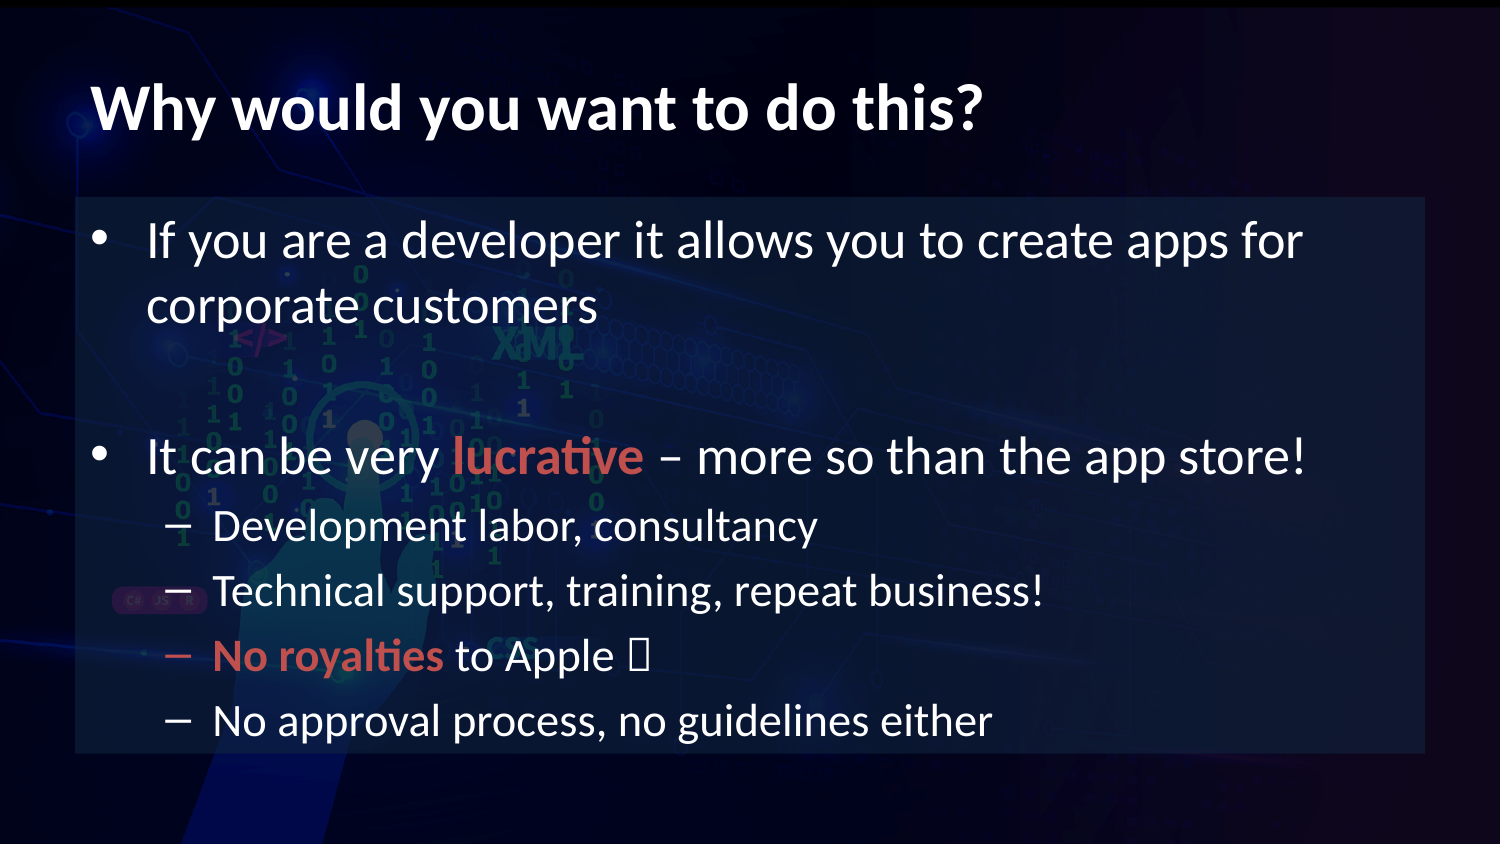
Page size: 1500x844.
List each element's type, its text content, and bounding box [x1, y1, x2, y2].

title Why would you want to do this? [75, 33, 1425, 175]
picture [0, 8, 1500, 844]
list If you are a developer it allows you to create apps for corporate customers It can be very lucrative – more so than the app store! Development labor, consultancy Technical support, training, repeat business! No royalties to Apple  No approval process, no guidelines either [75, 196, 1425, 754]
